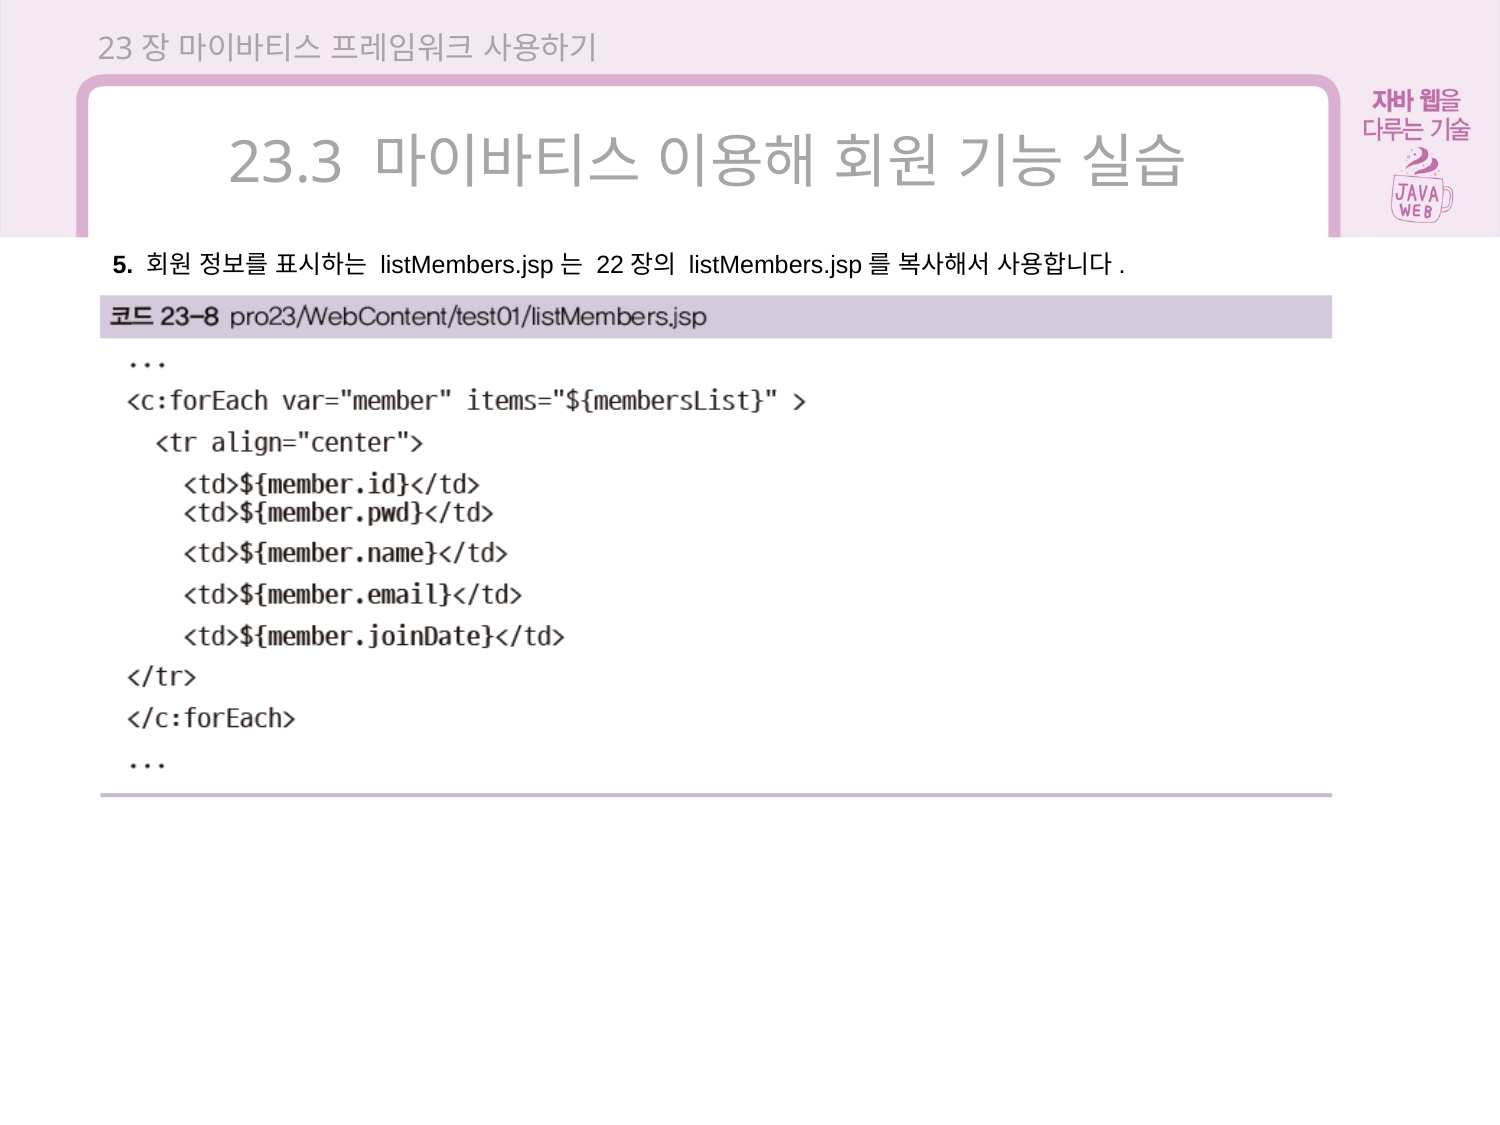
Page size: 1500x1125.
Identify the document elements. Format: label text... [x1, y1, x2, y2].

text_box 5. 회원 정보를 표시하는 listMembers.jsp는 22장의 listMembers.jsp를 복사해서 사용합니다. [97, 241, 1341, 286]
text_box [92, 286, 1341, 804]
text_box 23.3 마이바티스 이용해 회원 기능 실습 [182, 117, 1233, 202]
picture [0, 0, 1500, 1125]
text_box 23장 마이바티스 프레임워크 사용하기 [82, 0, 1133, 74]
